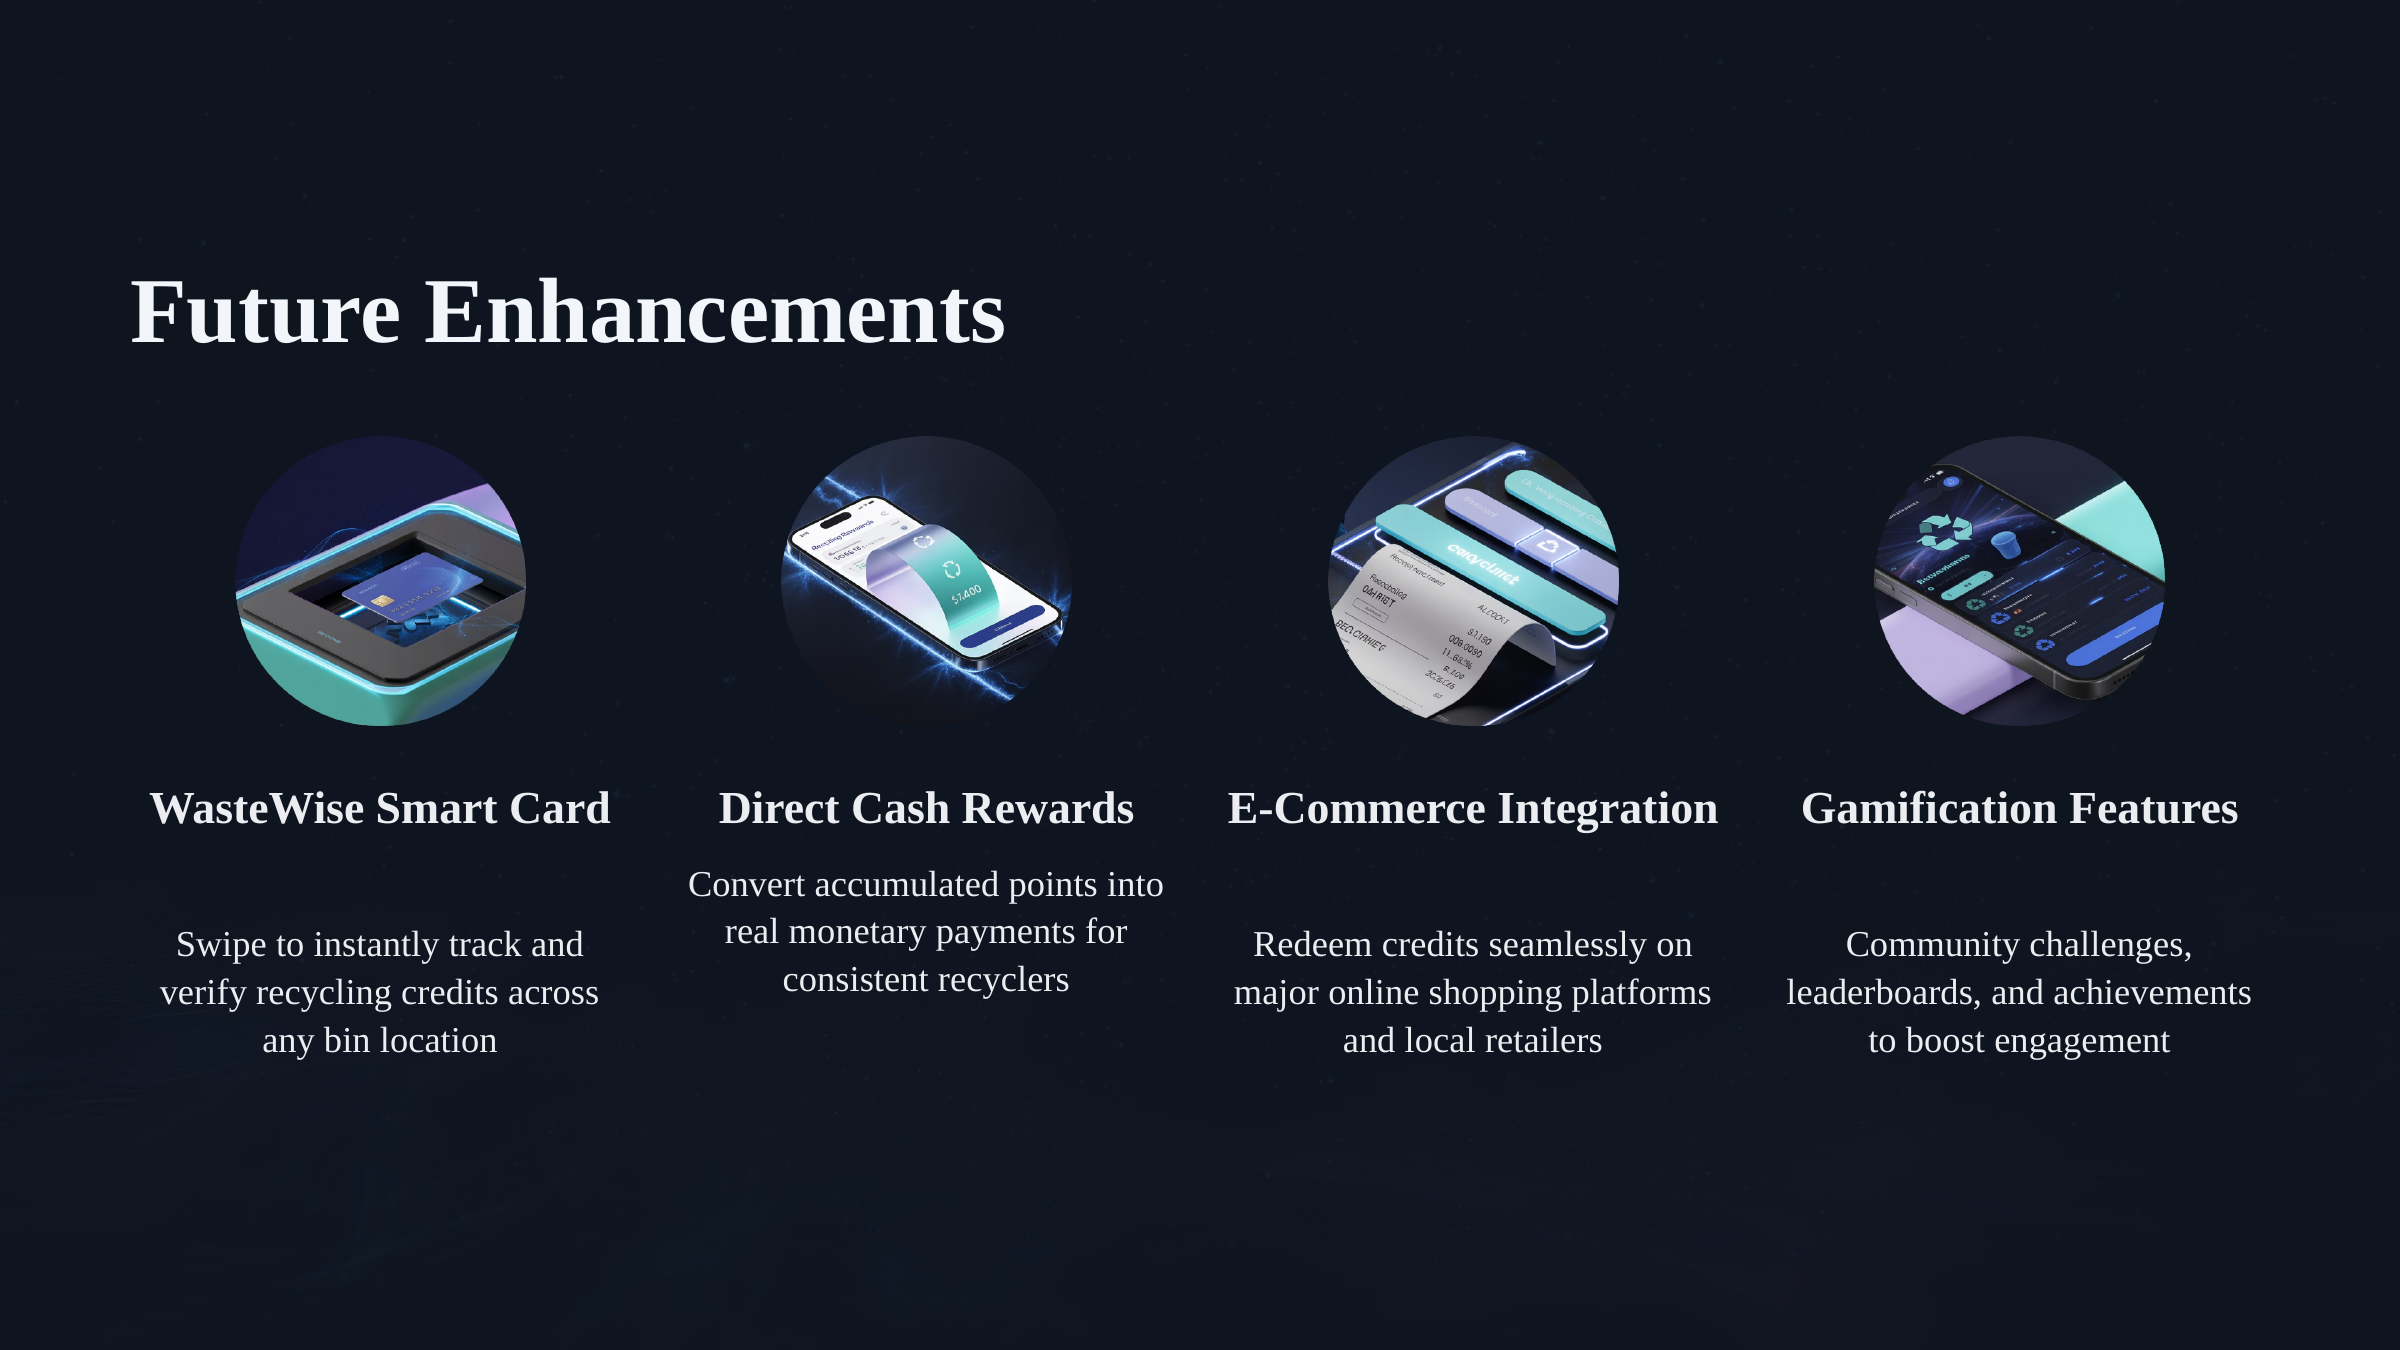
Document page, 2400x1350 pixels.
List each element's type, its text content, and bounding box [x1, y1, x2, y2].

text_box WasteWise Smart Card [130, 772, 631, 894]
text_box Redeem credits seamlessly on major online shopping platforms and local retailers [1223, 915, 1724, 1061]
picture [781, 436, 1072, 727]
text_box Swipe to instantly track and verify recycling credits across any bin location [130, 915, 631, 1061]
text_box E-Commerce Integration [1223, 772, 1724, 894]
text_box Future Enhancements [130, 240, 1124, 362]
picture [1874, 436, 2165, 727]
text_box Convert accumulated points into real monetary payments for consistent recyclers [676, 855, 1177, 1001]
text_box Community challenges, leaderboards, and achievements to boost engagement [1769, 915, 2270, 1110]
picture [235, 436, 526, 727]
picture [1328, 436, 1619, 727]
text_box Gamification Features [1769, 772, 2270, 894]
text_box Direct Cash Rewards [690, 772, 1164, 833]
